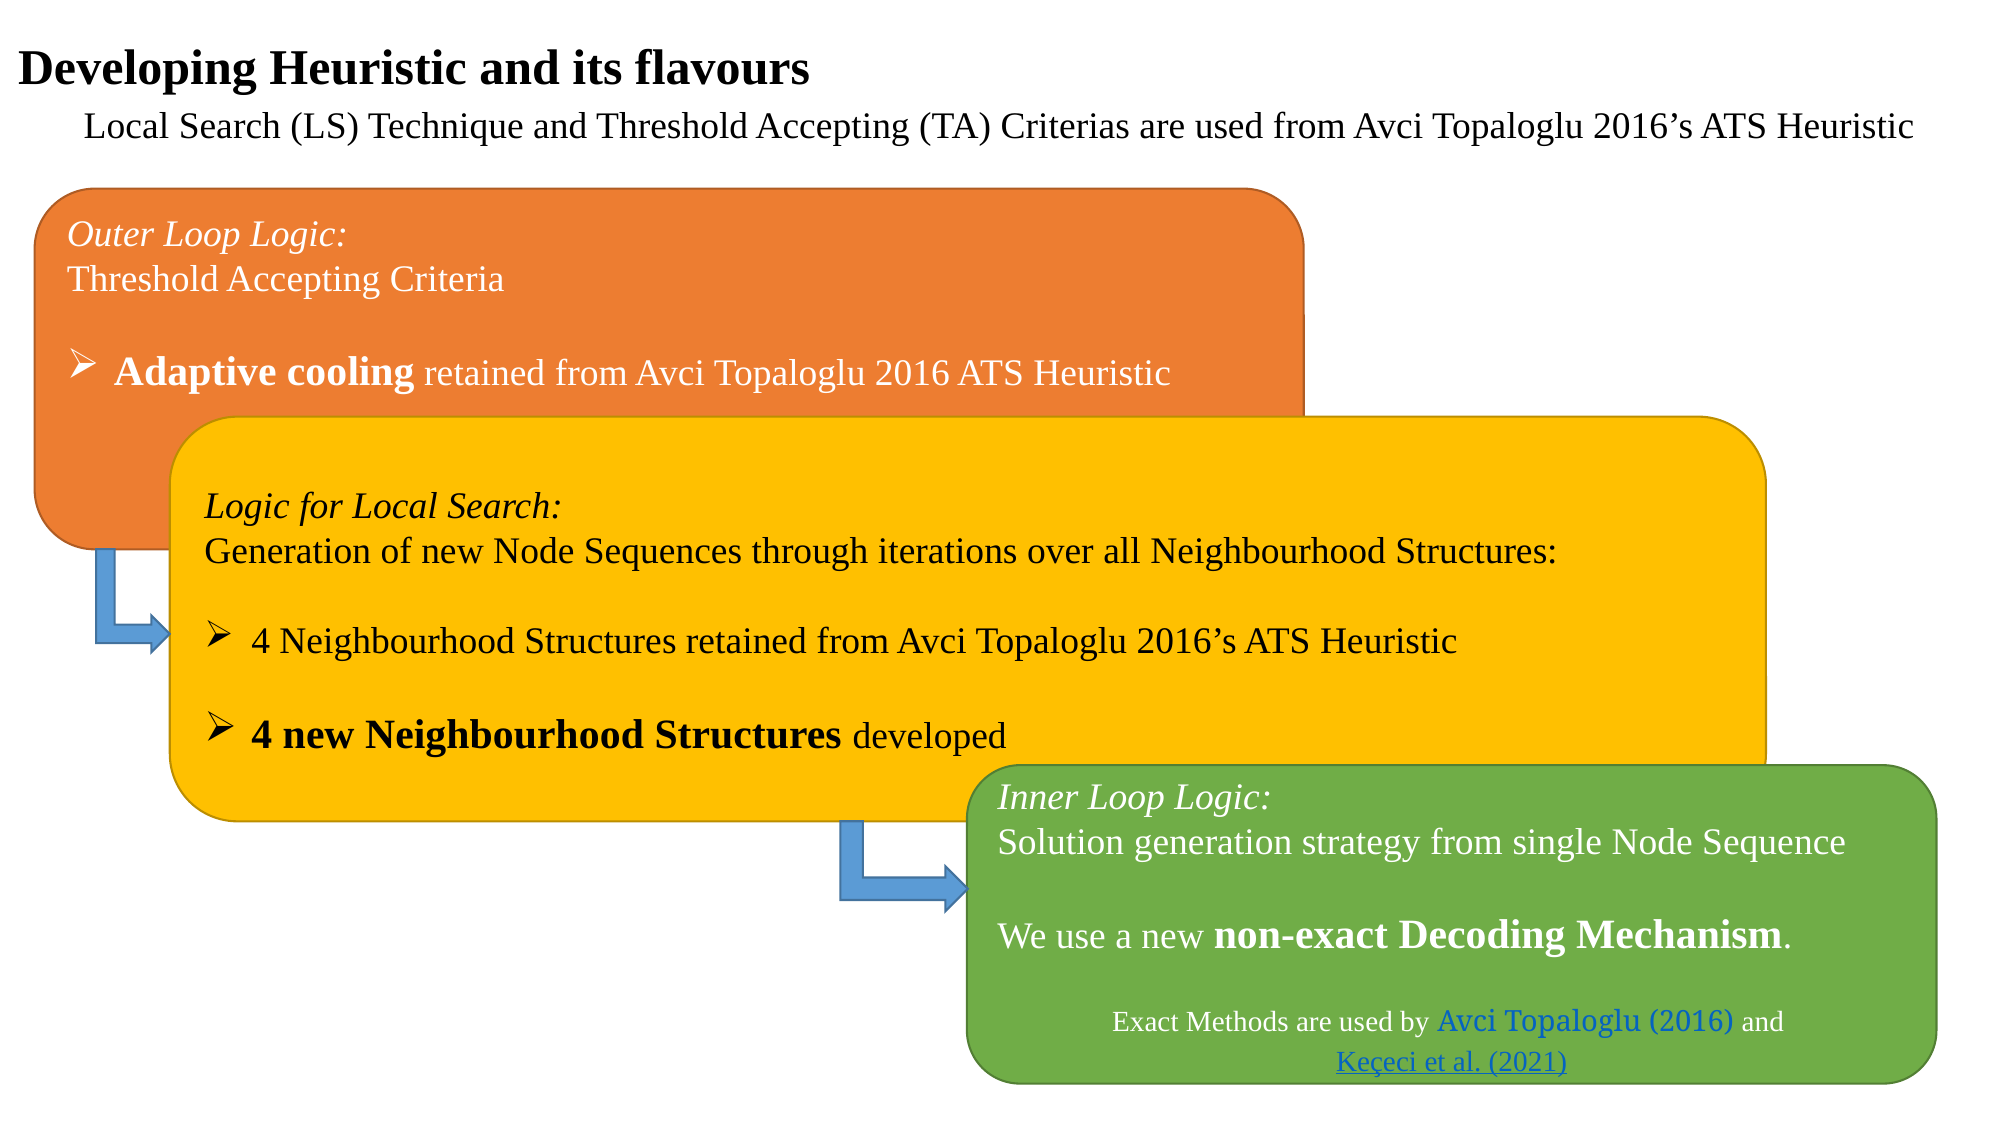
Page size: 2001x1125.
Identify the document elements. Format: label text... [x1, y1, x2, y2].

text_box Logic for Local Search: Generation of new Node Sequences through iterations over all Neighbourhood Structures: 4 Neighbourhood Structures retained from Avci Topaloglu 2016’s ATS Heuristic 4 new Neighbourhood Structures developed [168, 415, 1768, 823]
text_box Outer Loop Logic: Threshold Accepting Criteria Adaptive cooling retained from Avci Topaloglu 2016 ATS Heuristic [33, 187, 1305, 551]
text_box [95, 548, 172, 655]
text_box Local Search (LS) Technique and Threshold Accepting (TA) Criterias are used from Avci Topaloglu 2016’s ATS Heuristic [0, 93, 2000, 154]
text_box Developing Heuristic and its flavours [3, 0, 826, 103]
text_box [839, 820, 970, 914]
text_box Inner Loop Logic: Solution generation strategy from single Node Sequence We use a new non-exact Decoding Mechanism. Exact Methods are used by Avci Topaloglu (2016) and Keçeci et al. (2021) [965, 764, 1938, 1085]
